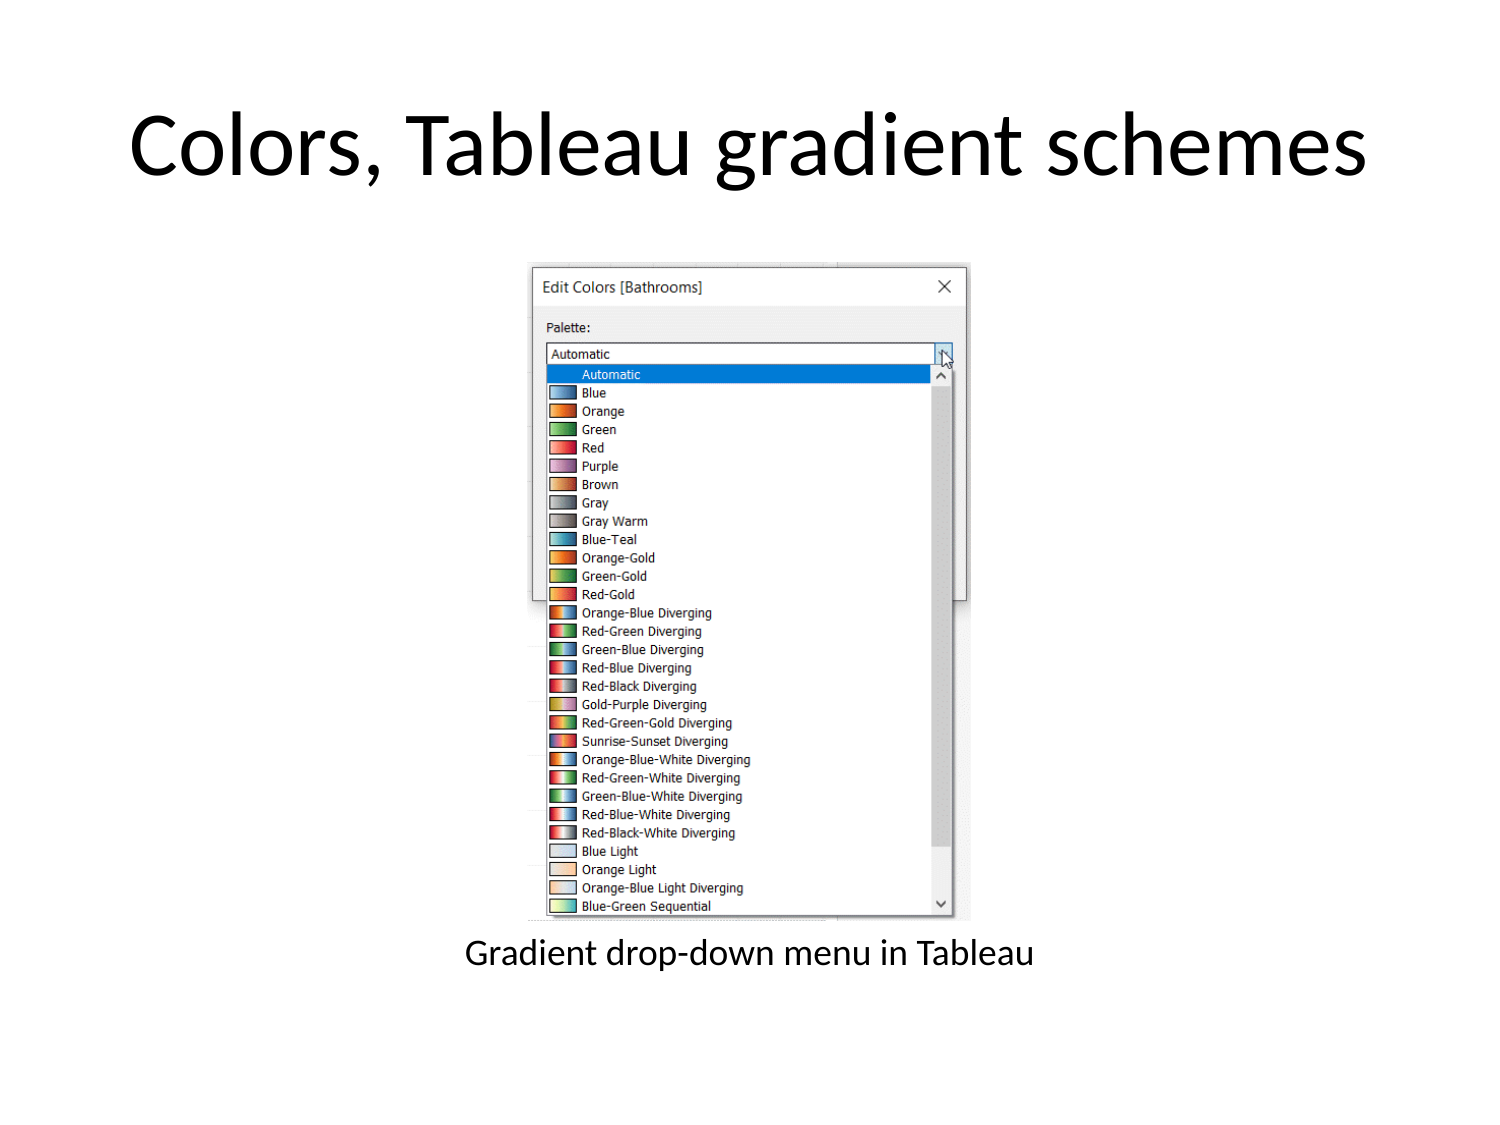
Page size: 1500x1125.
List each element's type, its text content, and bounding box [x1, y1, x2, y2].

picture [526, 262, 971, 921]
text_box Gradient drop-down menu in Tableau [74, 920, 1425, 1005]
title Colors, Tableau gradient schemes [75, 45, 1425, 233]
